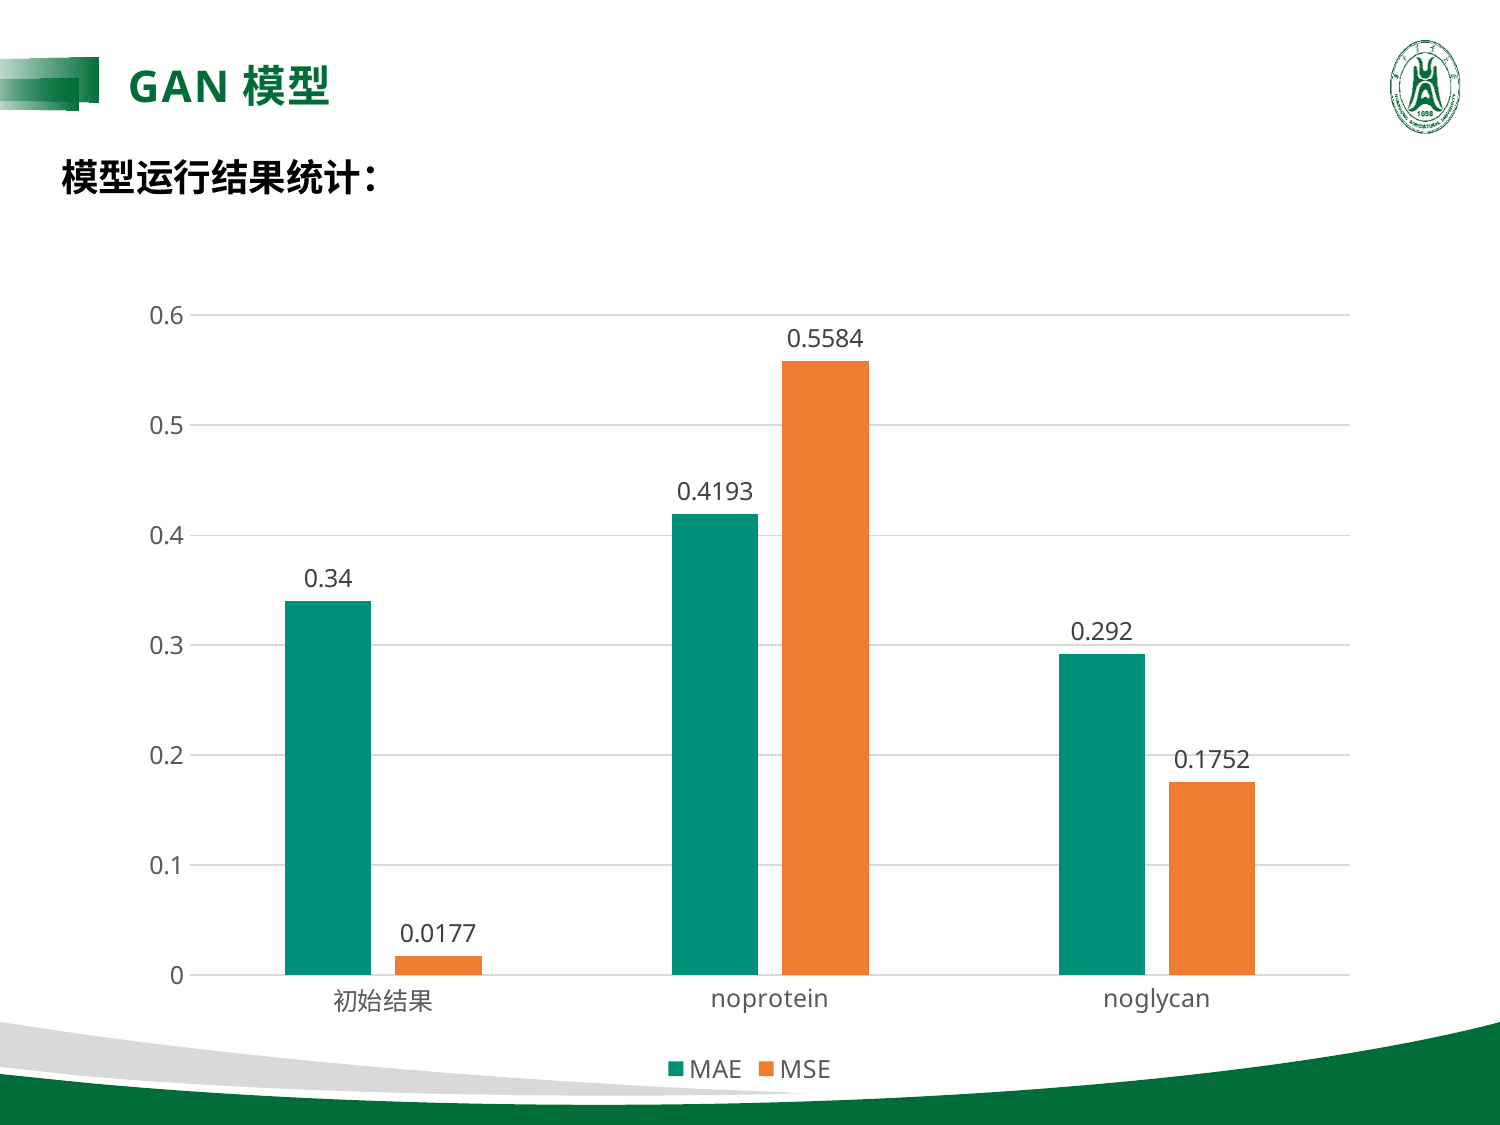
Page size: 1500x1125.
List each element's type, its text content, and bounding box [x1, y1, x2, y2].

chart [124, 281, 1376, 1093]
text_box GAN模型 [113, 51, 929, 120]
picture [1385, 33, 1464, 137]
text_box 模型运行结果统计： [46, 146, 1429, 247]
slide_number [1148, 1062, 1486, 1122]
